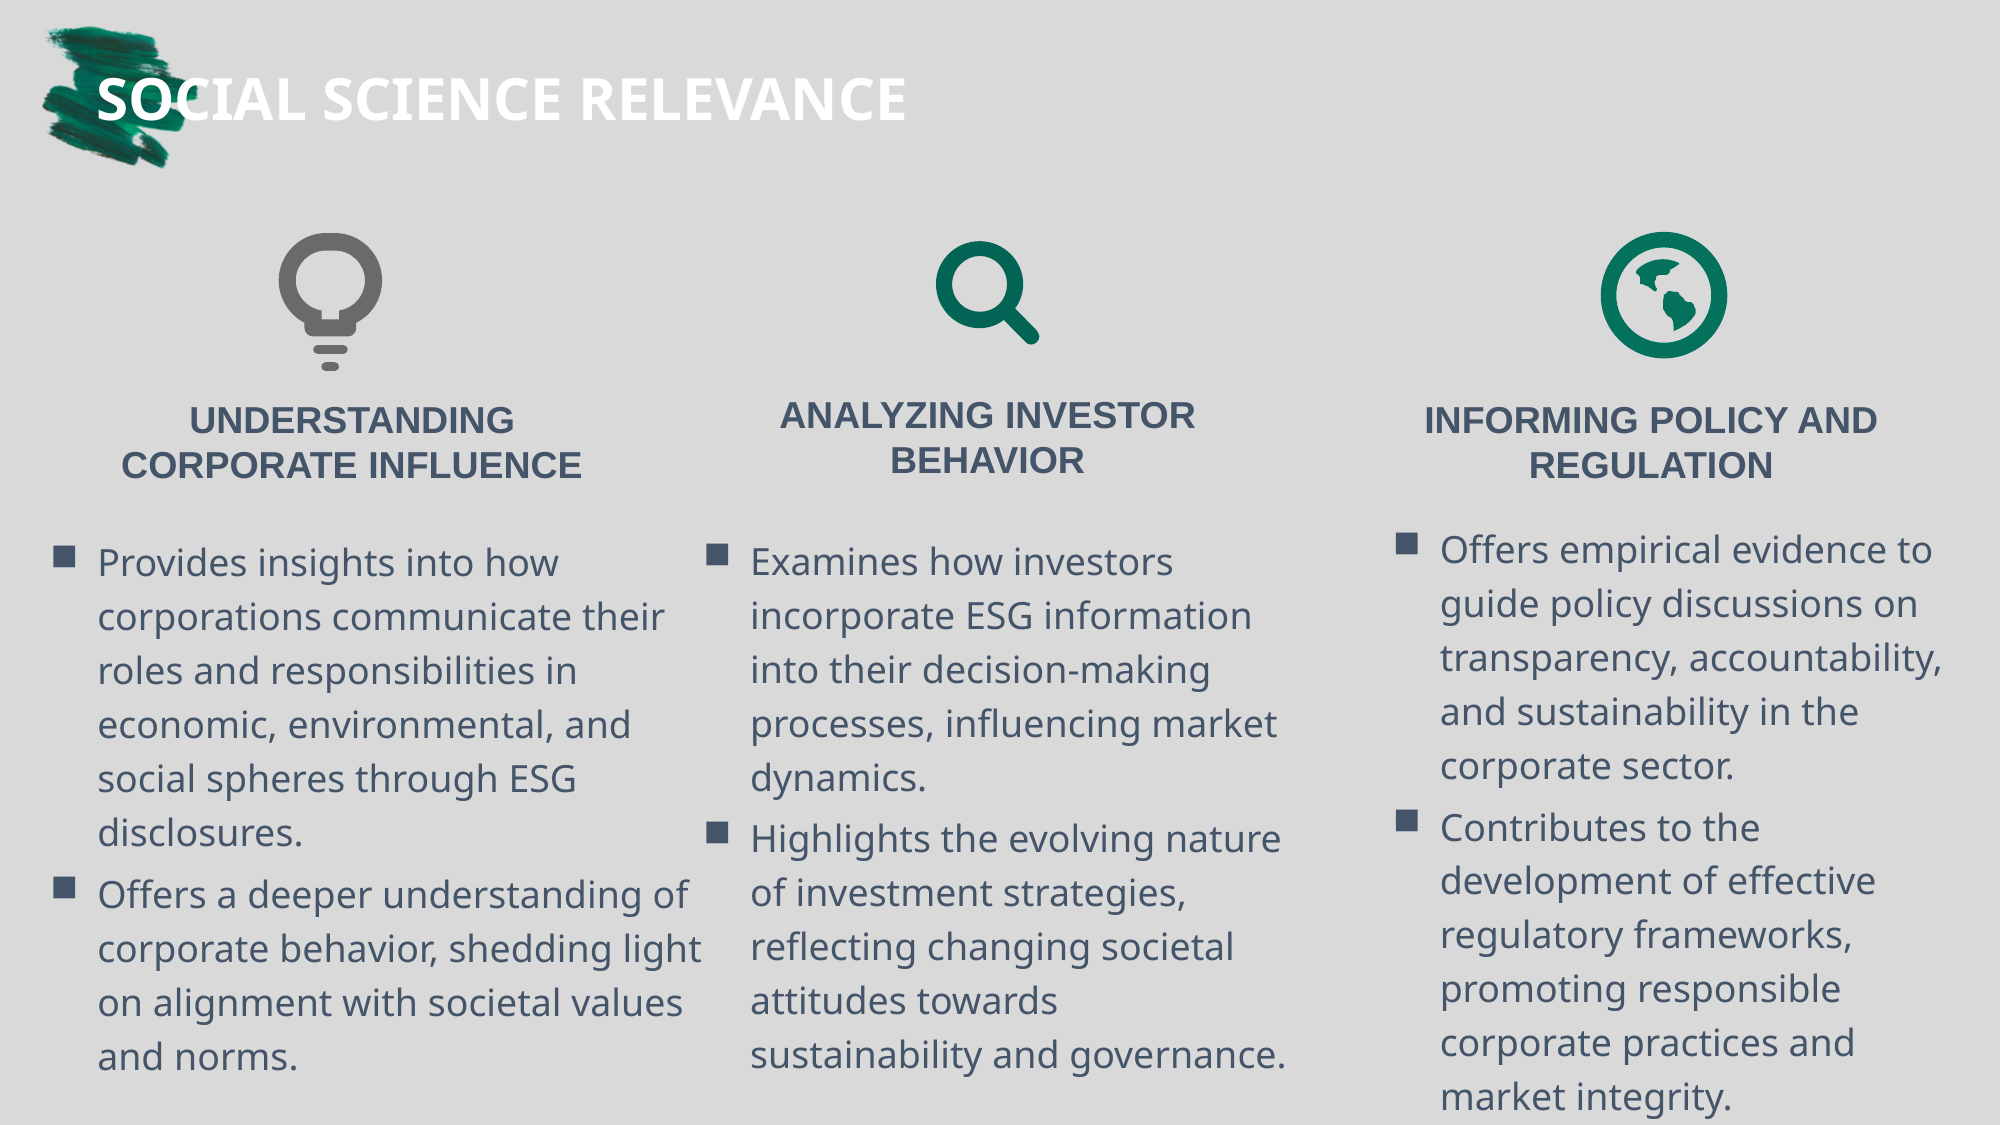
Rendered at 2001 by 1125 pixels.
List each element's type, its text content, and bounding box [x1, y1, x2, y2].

text_box INFORMING POLICY AND REGULATION [1393, 395, 1910, 517]
text_box Examines how investors incorporate ESG information into their decision-making processes, influencing market dynamics. Highlights the evolving nature of investment strategies, reflecting changing societal attitudes towards sustainability and governance. [703, 528, 1290, 1076]
text_box [935, 241, 1040, 345]
text_box Offers empirical evidence to guide policy discussions on transparency, accountability, and sustainability in the corporate sector. Contributes to the development of effective regulatory frameworks, promoting responsible corporate practices and market integrity. [1392, 517, 1979, 1119]
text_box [50, 232, 704, 1028]
text_box ANALYZING INVESTOR BEHAVIOR [729, 391, 1247, 528]
text_box SOCIAL SCIENCE RELEVANCE [199, 54, 1039, 140]
picture [42, 26, 199, 169]
text_box [1600, 231, 1728, 359]
